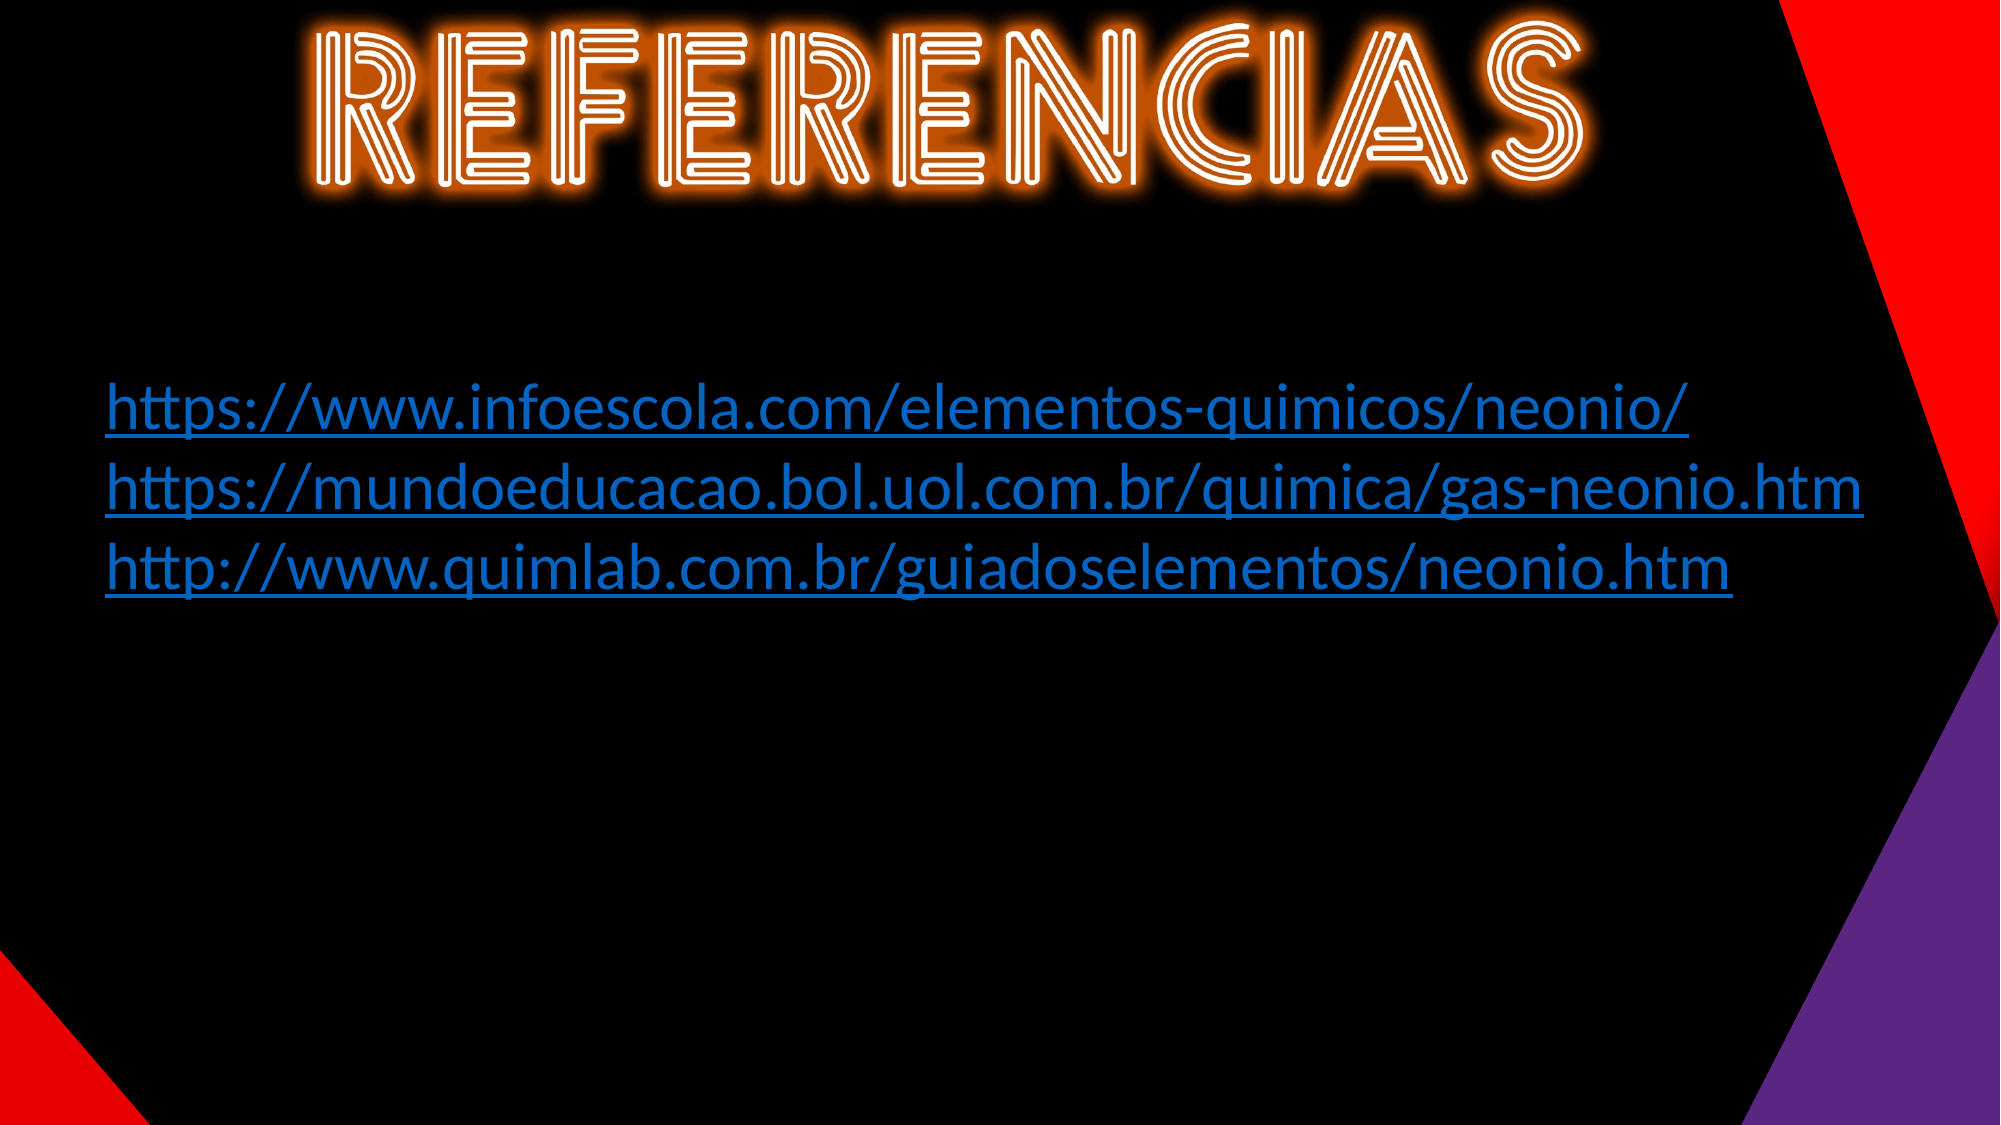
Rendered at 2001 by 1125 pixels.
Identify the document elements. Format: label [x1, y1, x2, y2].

text_box [0, 0, 2000, 1125]
picture [274, 0, 1622, 325]
